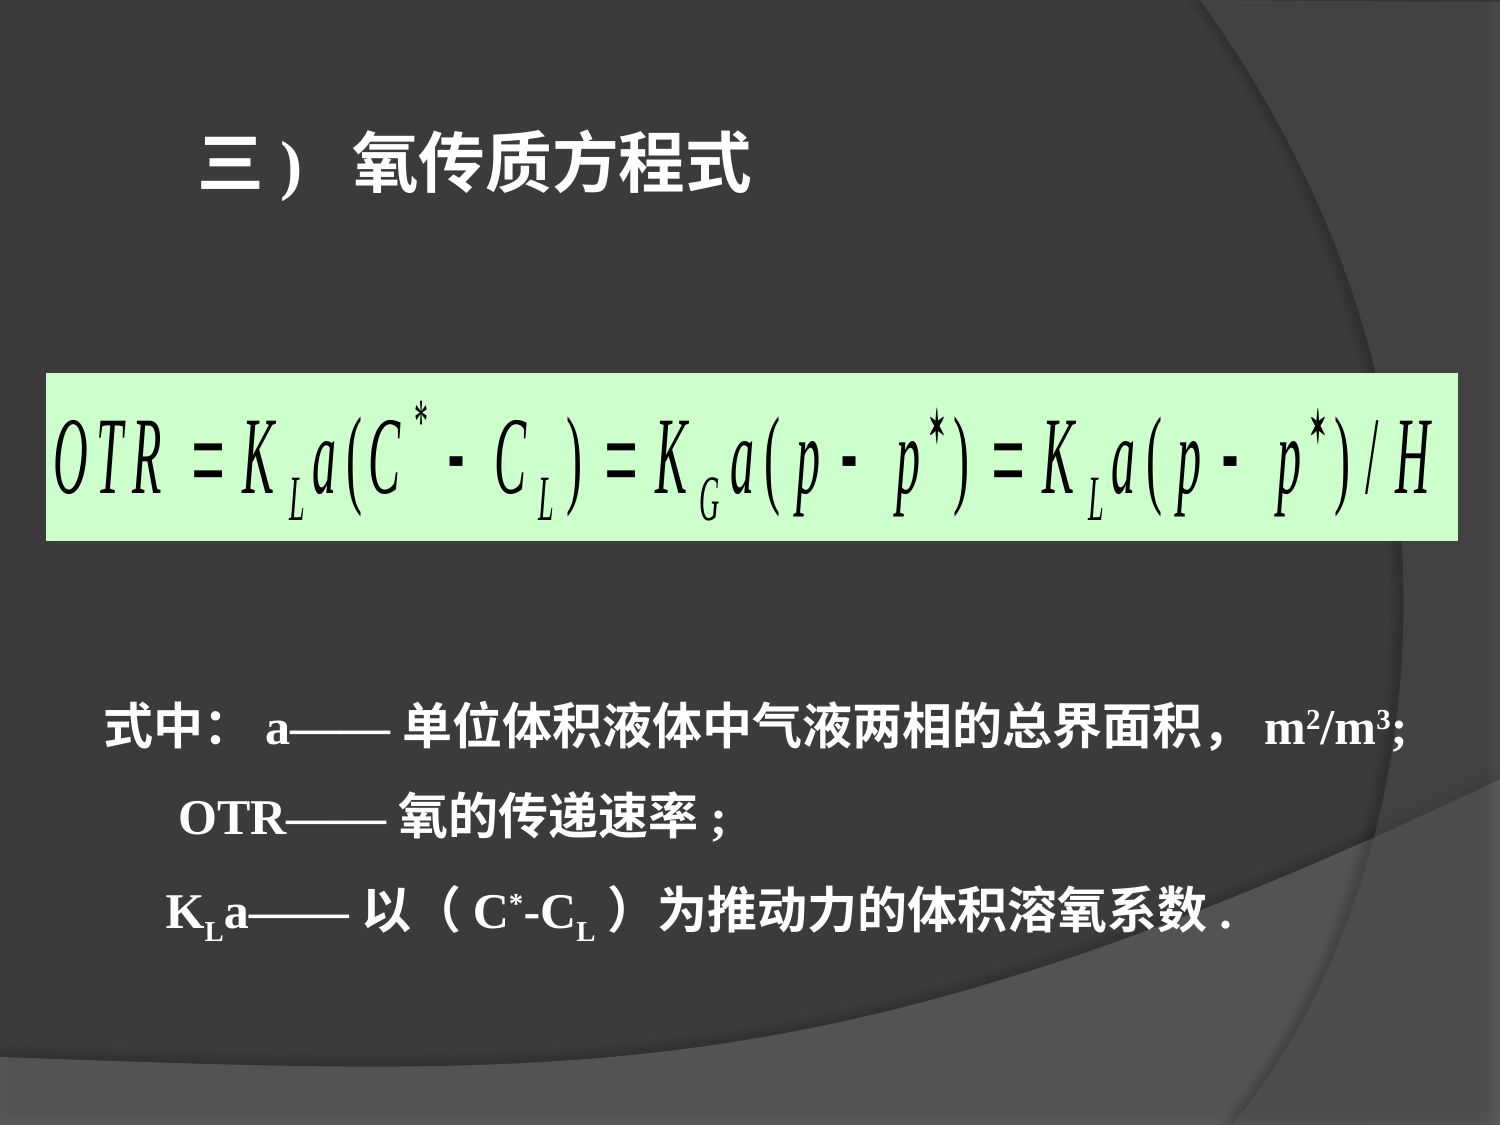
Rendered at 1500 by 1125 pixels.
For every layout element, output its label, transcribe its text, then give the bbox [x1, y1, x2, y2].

text_box 式中：a——单位体积液体中气液两相的总界面积，m2/m3; OTR——氧的传递速率; KLa——以（C*-CL）为推动力的体积溶氧系数. [88, 656, 1460, 955]
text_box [46, 373, 1459, 542]
text_box 三) 氧传质方程式 [183, 113, 987, 209]
